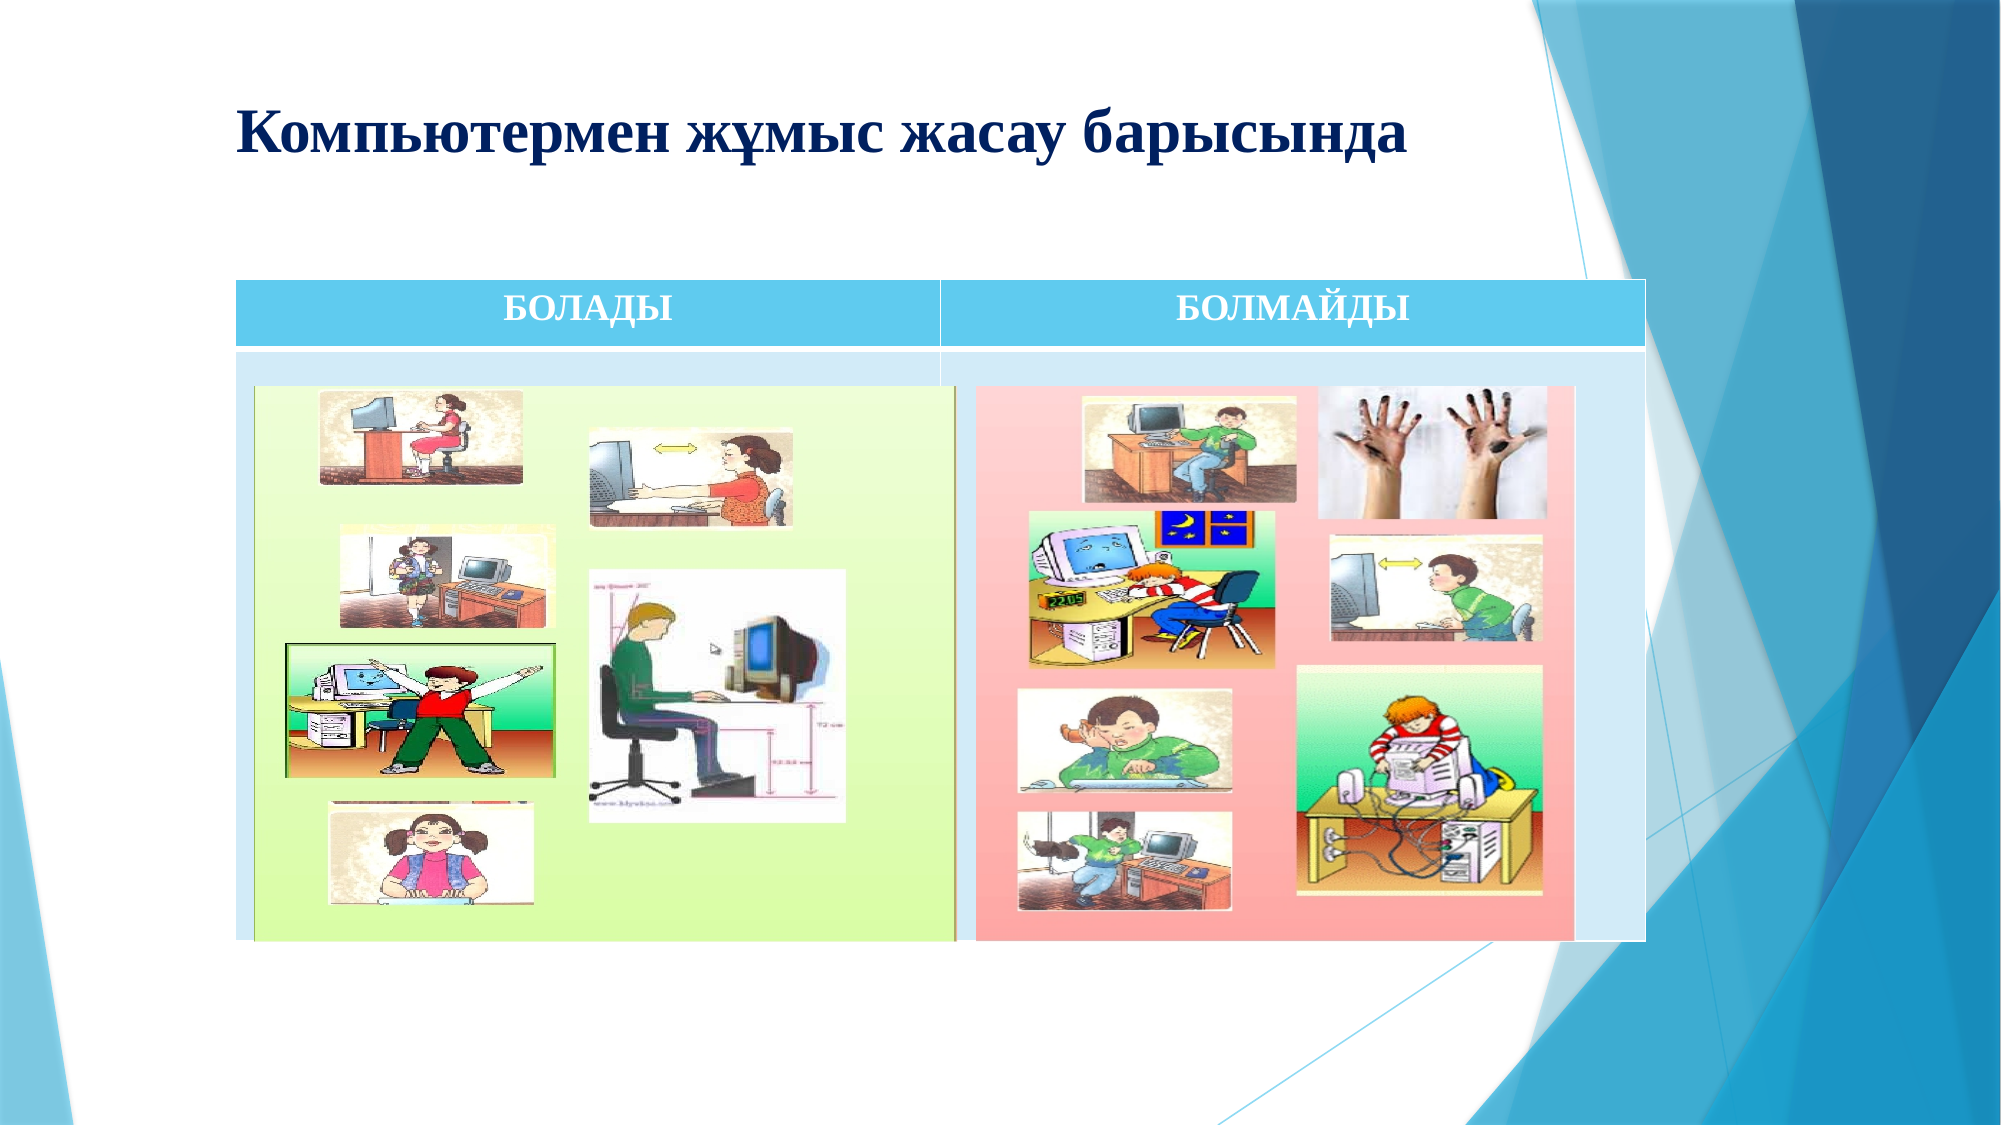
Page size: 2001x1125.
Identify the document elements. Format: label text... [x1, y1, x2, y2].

table_cell [941, 352, 1645, 940]
table_cell [236, 352, 940, 940]
picture [253, 385, 958, 942]
title Компьютермен жұмыс жасау барысында [178, 81, 1468, 173]
table_header БОЛМАЙДЫ [941, 280, 1645, 346]
picture [975, 385, 1577, 942]
table_header БОЛАДЫ [236, 280, 940, 346]
